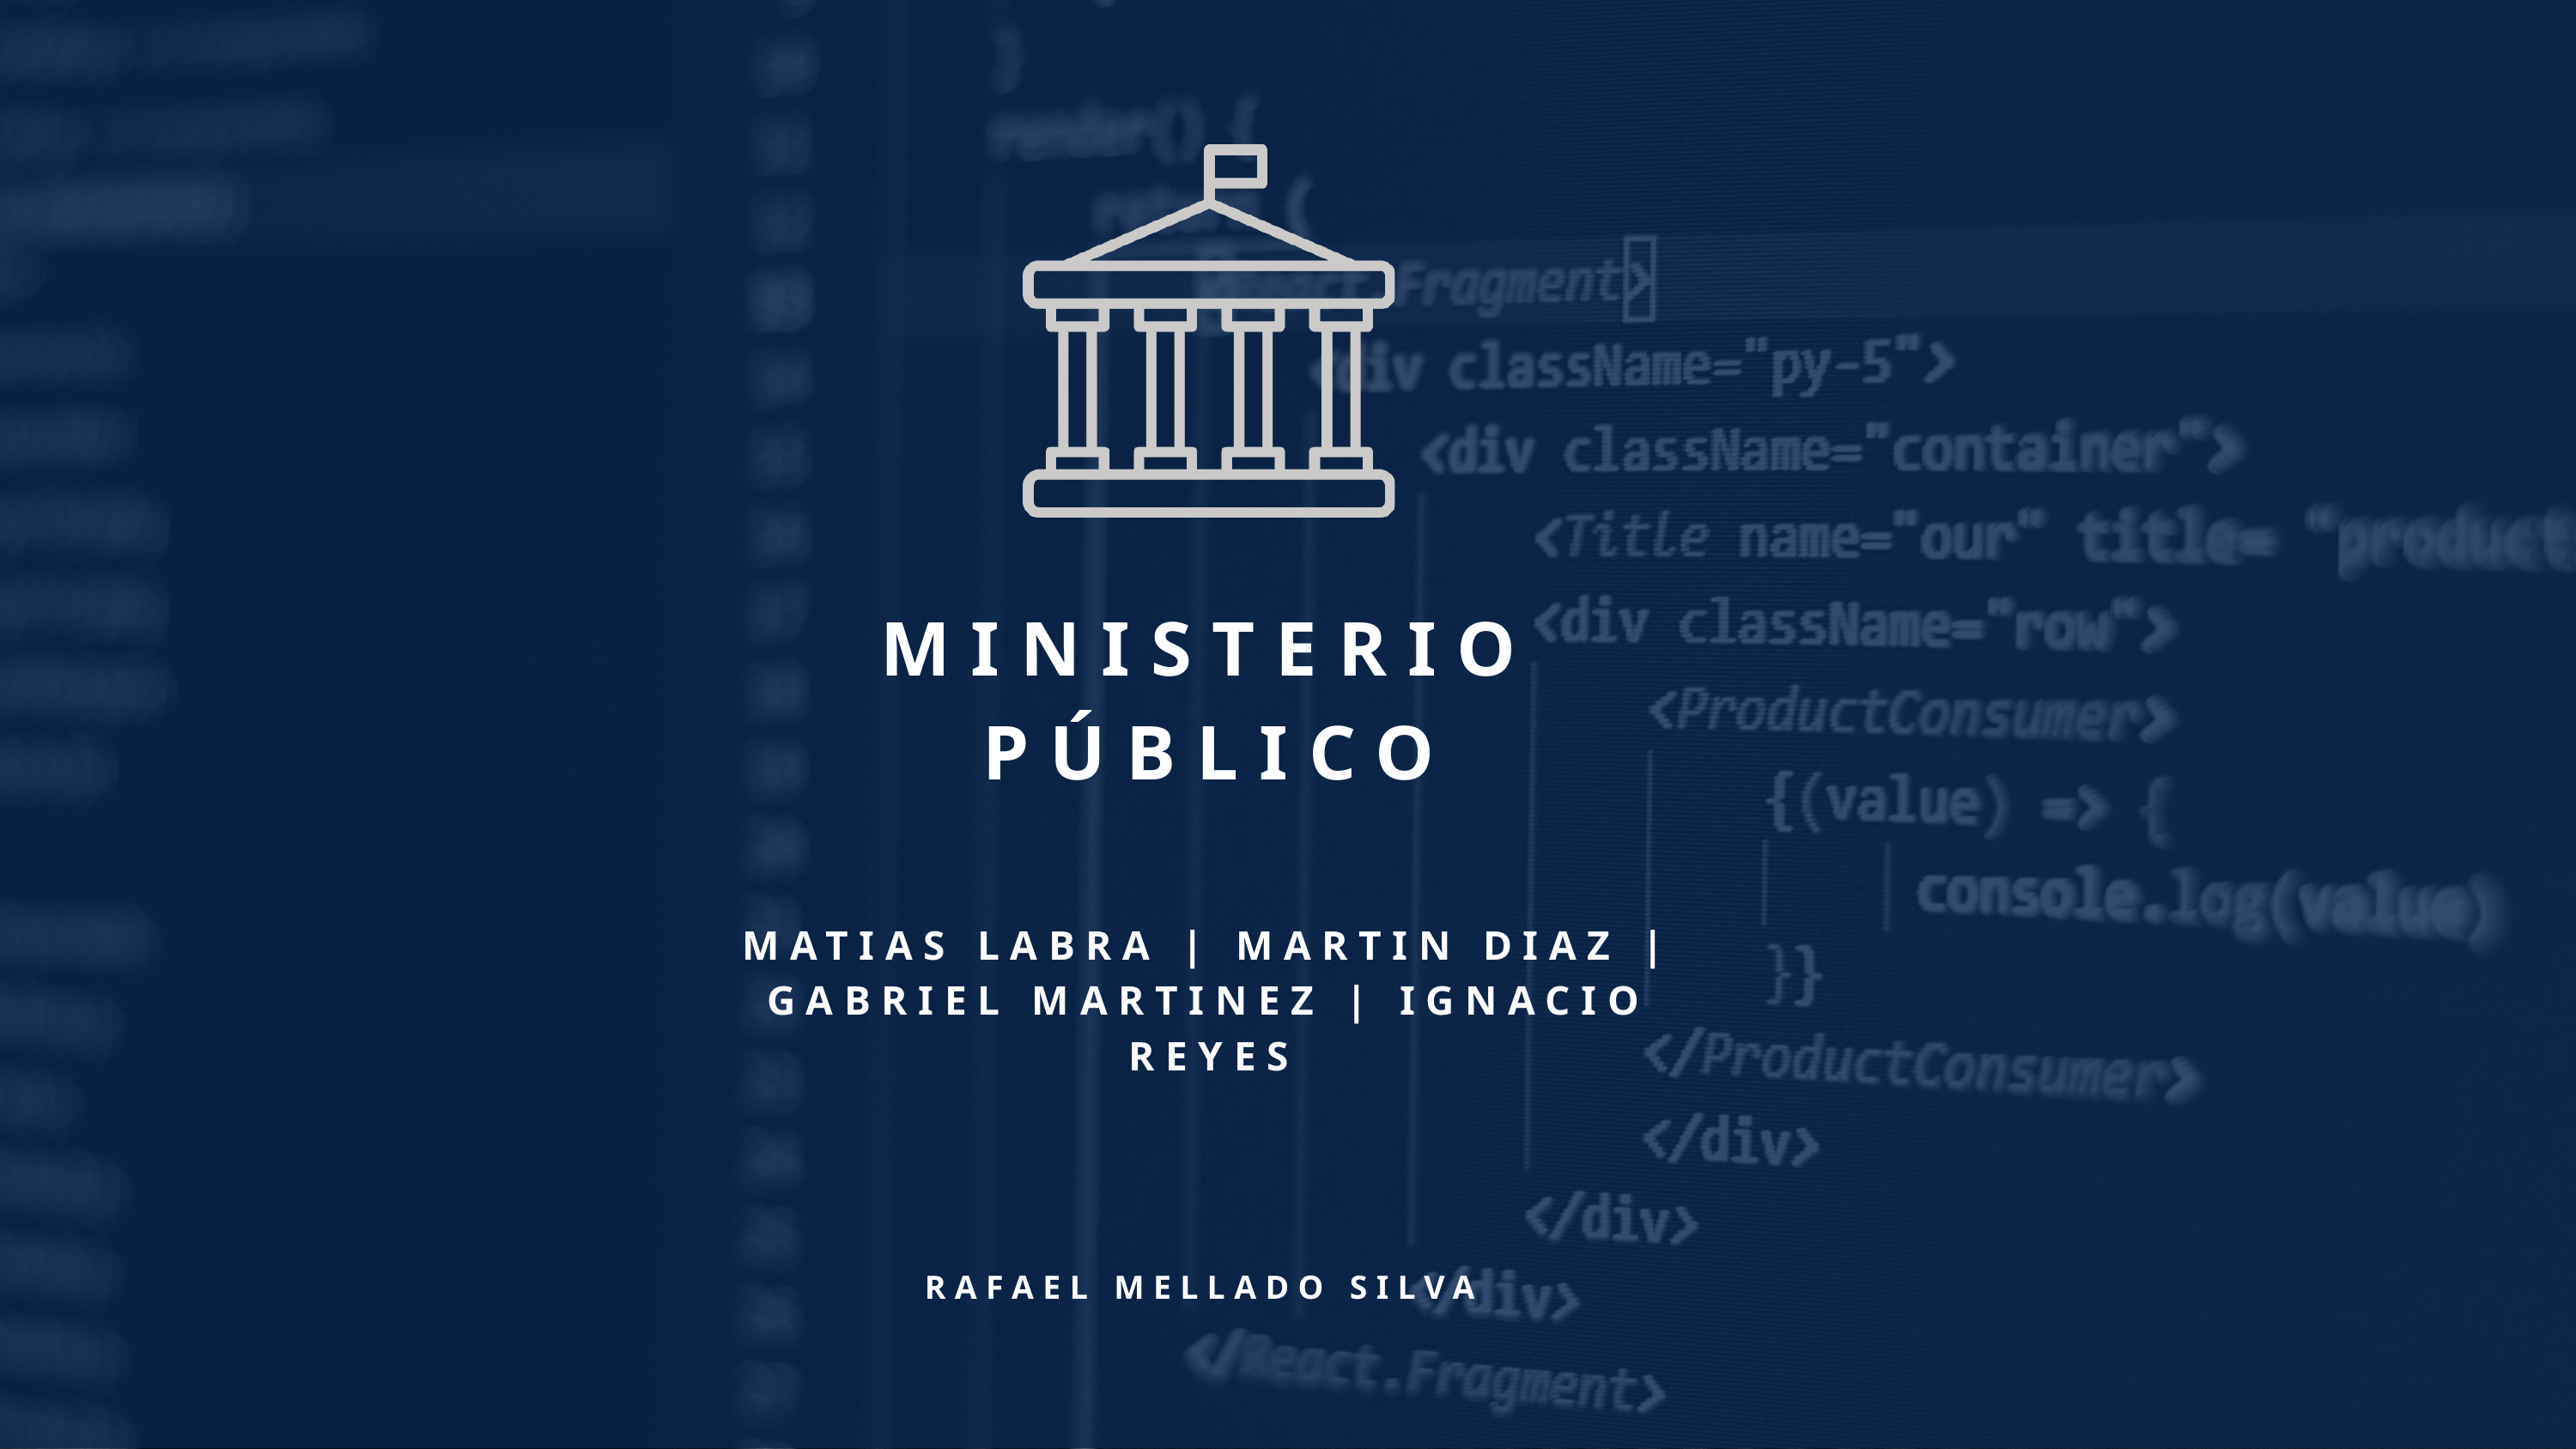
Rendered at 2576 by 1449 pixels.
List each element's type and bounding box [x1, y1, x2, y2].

text_box [0, 0, 2576, 1449]
